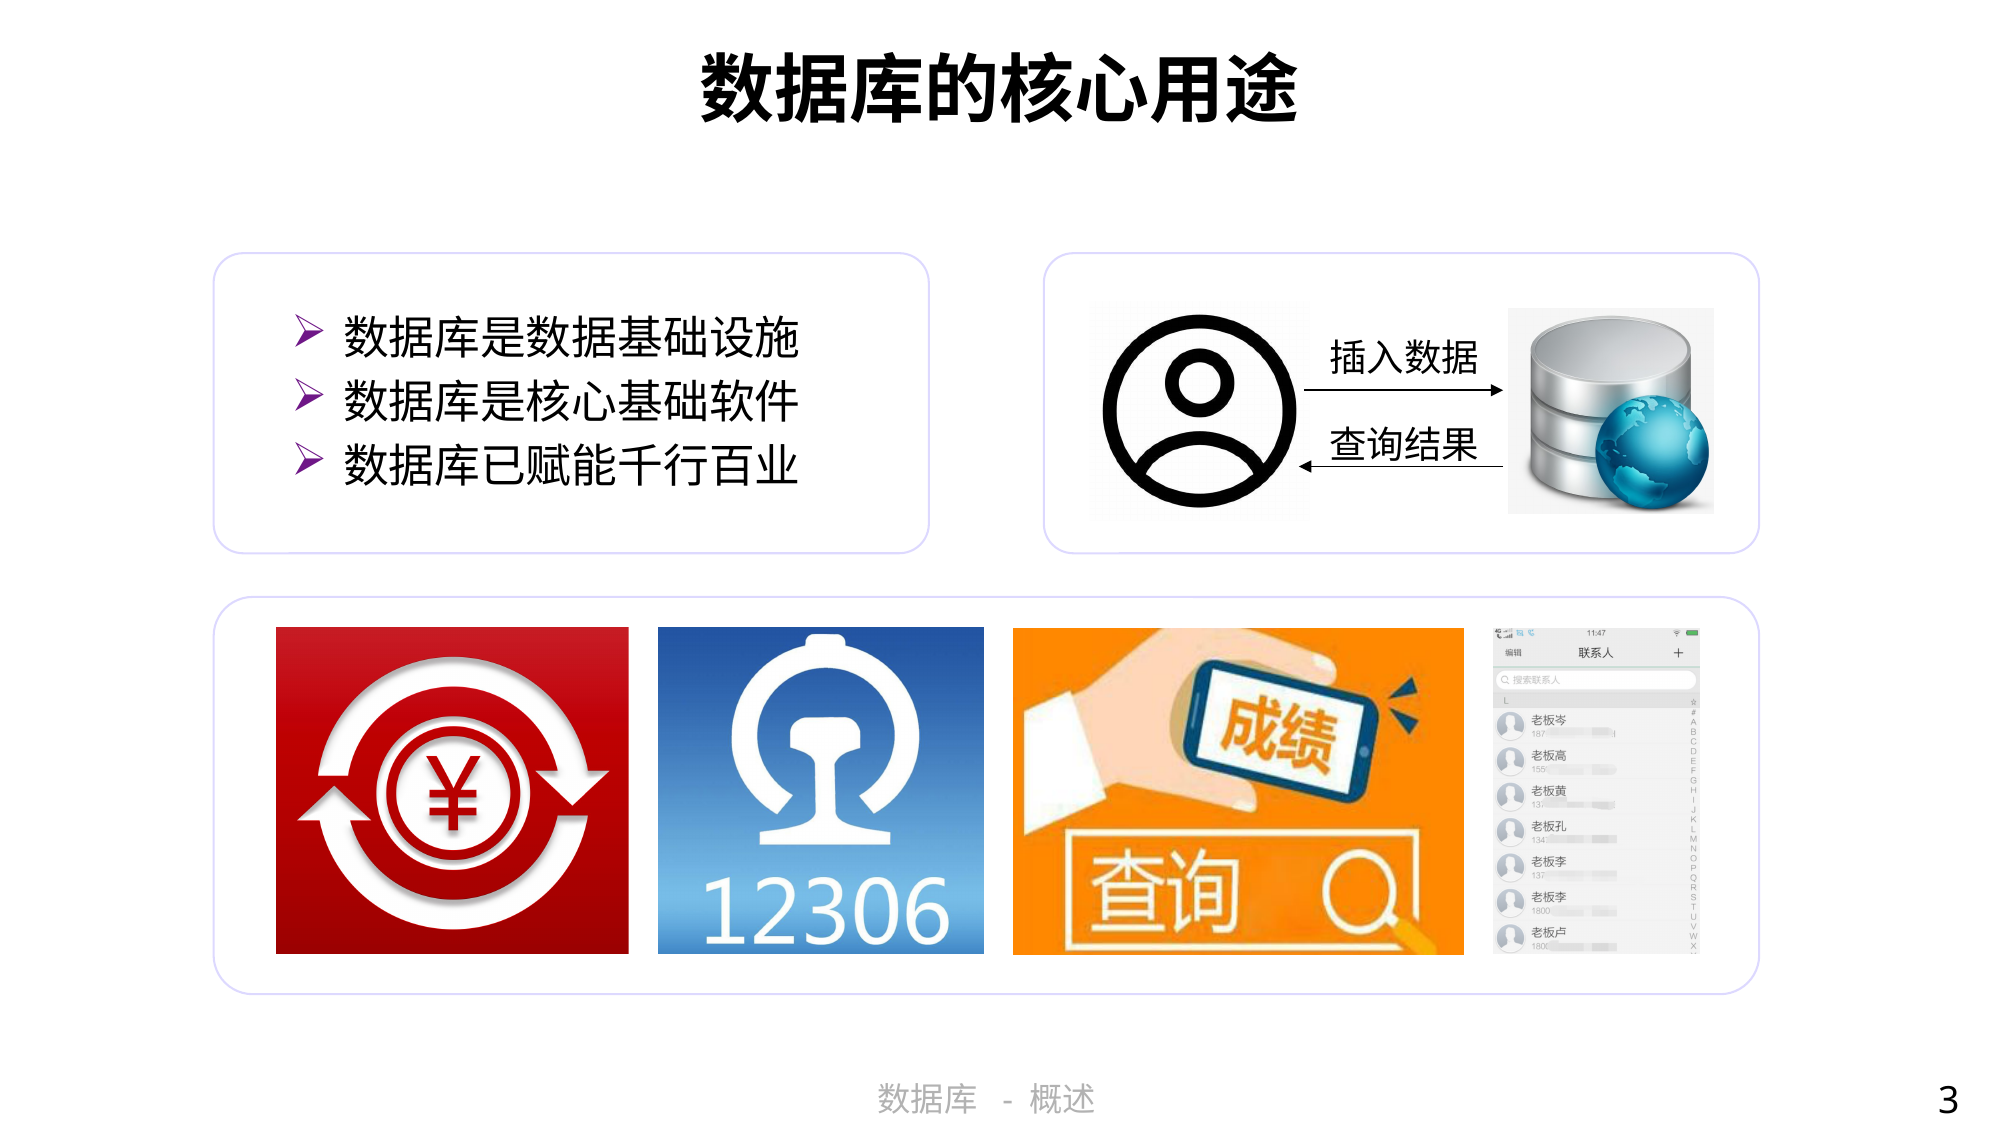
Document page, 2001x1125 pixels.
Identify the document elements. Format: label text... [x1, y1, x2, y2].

footer 数据库 - 概述 [671, 1072, 1303, 1124]
text_box [213, 596, 1760, 995]
slide_number 3 [1923, 1069, 2000, 1125]
title 数据库的核心用途 [172, 30, 1828, 142]
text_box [275, 627, 1700, 955]
text_box [1043, 253, 1760, 554]
text_box [213, 253, 929, 554]
list 数据库是数据基础设施 数据库是核心基础软件 数据库已赋能千行百业 [276, 301, 875, 542]
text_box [1089, 300, 1714, 522]
